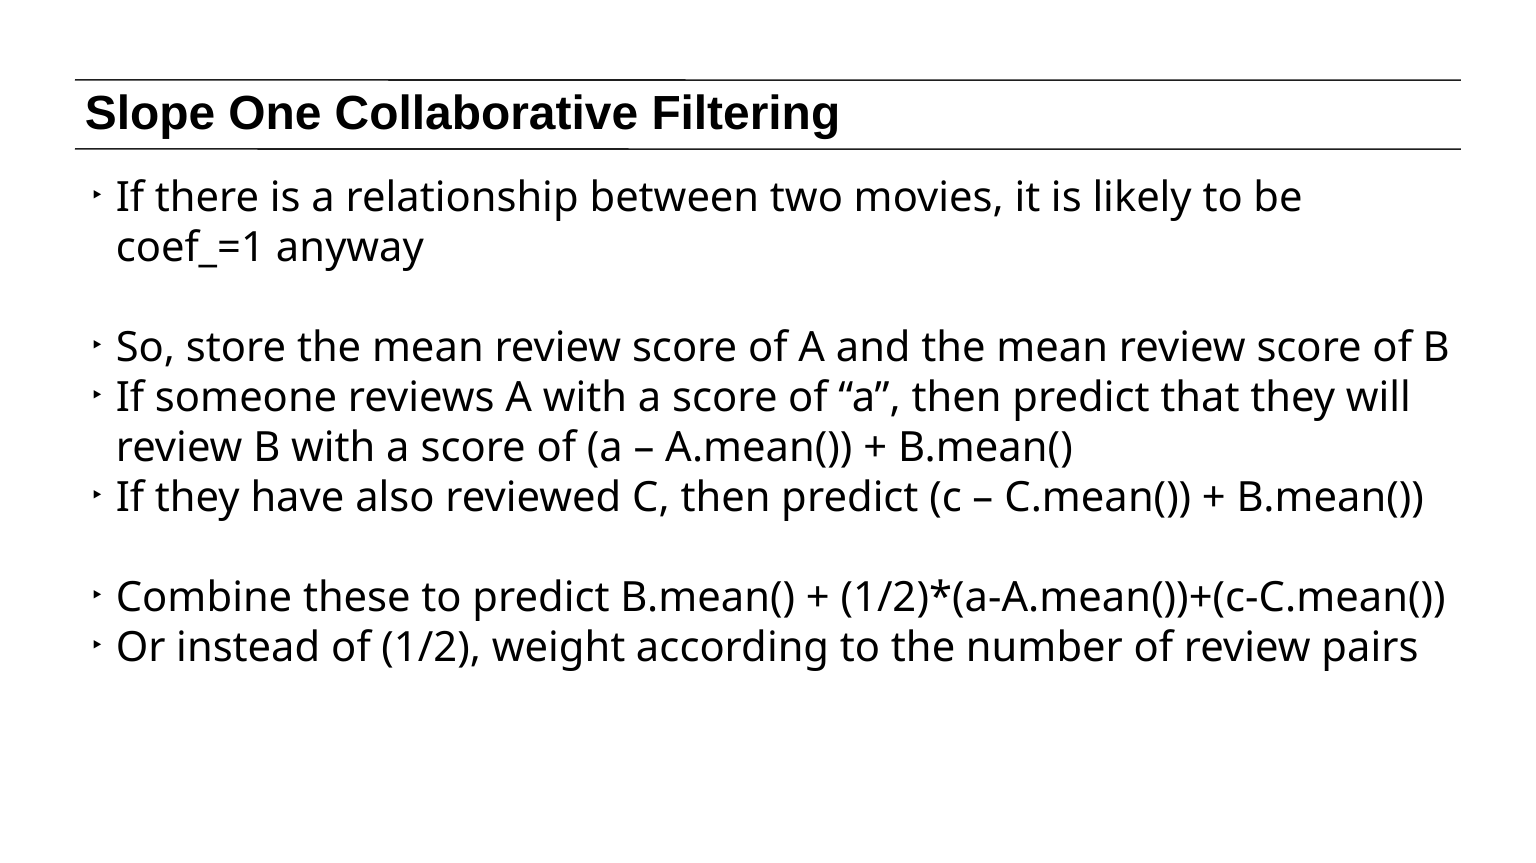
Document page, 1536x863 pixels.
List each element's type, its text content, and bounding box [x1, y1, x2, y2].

list If there is a relationship between two movies, it is likely to be coef_=1 anyway So, store the mean review score of A and the mean review score of B If someone reviews A with a score of “a”, then predict that they will review B with a score of (a – A.mean()) + B.mean() If they have also reviewed C, then predict (c – C.mean()) + B.mean()) Combine these to predict B.mean() + (1/2)*(a-A.mean())+(c-C.mean()) Or instead of (1/2), weight according to the number of review pairs [76, 160, 1460, 823]
title Slope One Collaborative Filtering [76, 82, 1369, 160]
